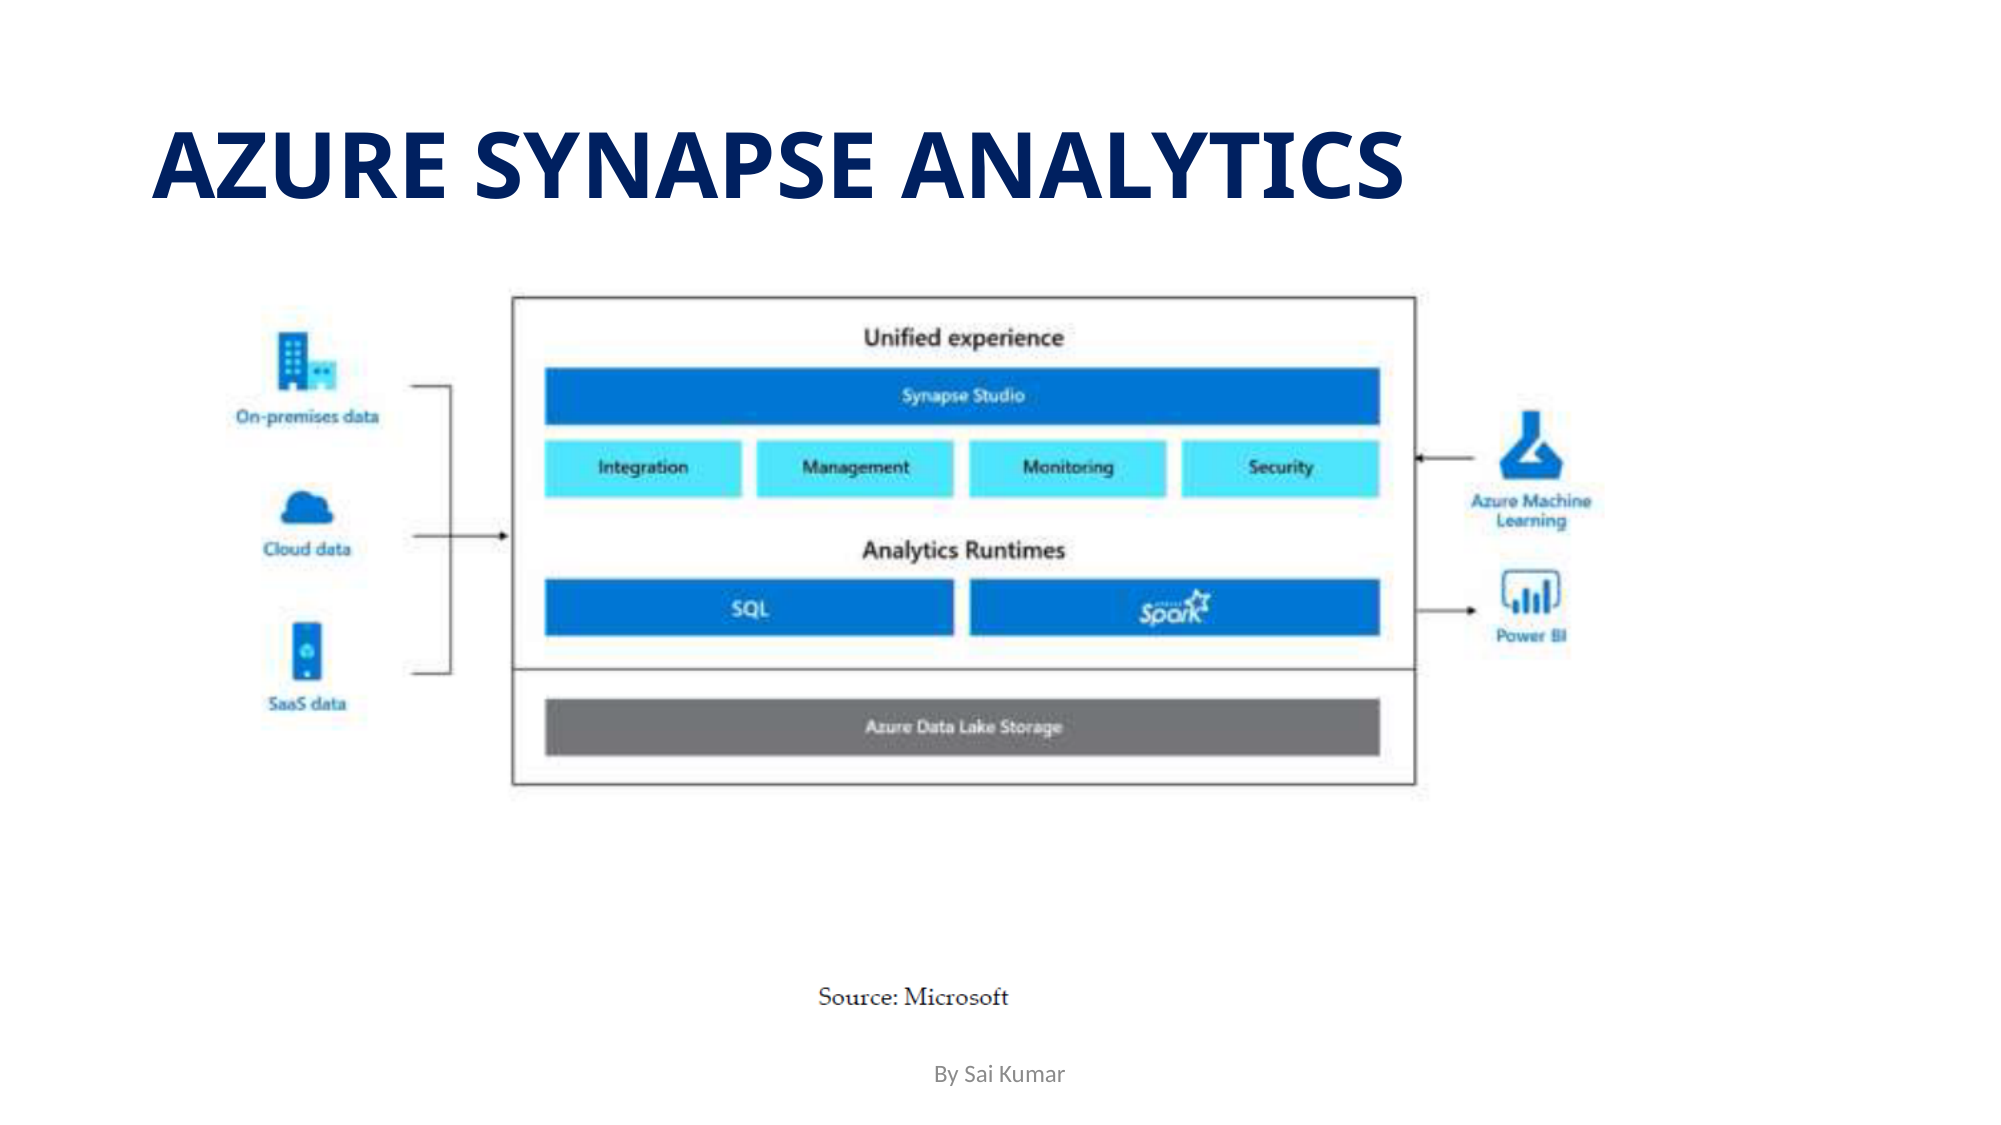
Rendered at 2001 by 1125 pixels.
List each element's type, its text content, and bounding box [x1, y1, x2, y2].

footer By Sai Kumar [662, 1042, 1338, 1103]
title AZURE SYNAPSE ANALYTICS [137, 59, 1863, 278]
picture [121, 212, 1731, 1017]
